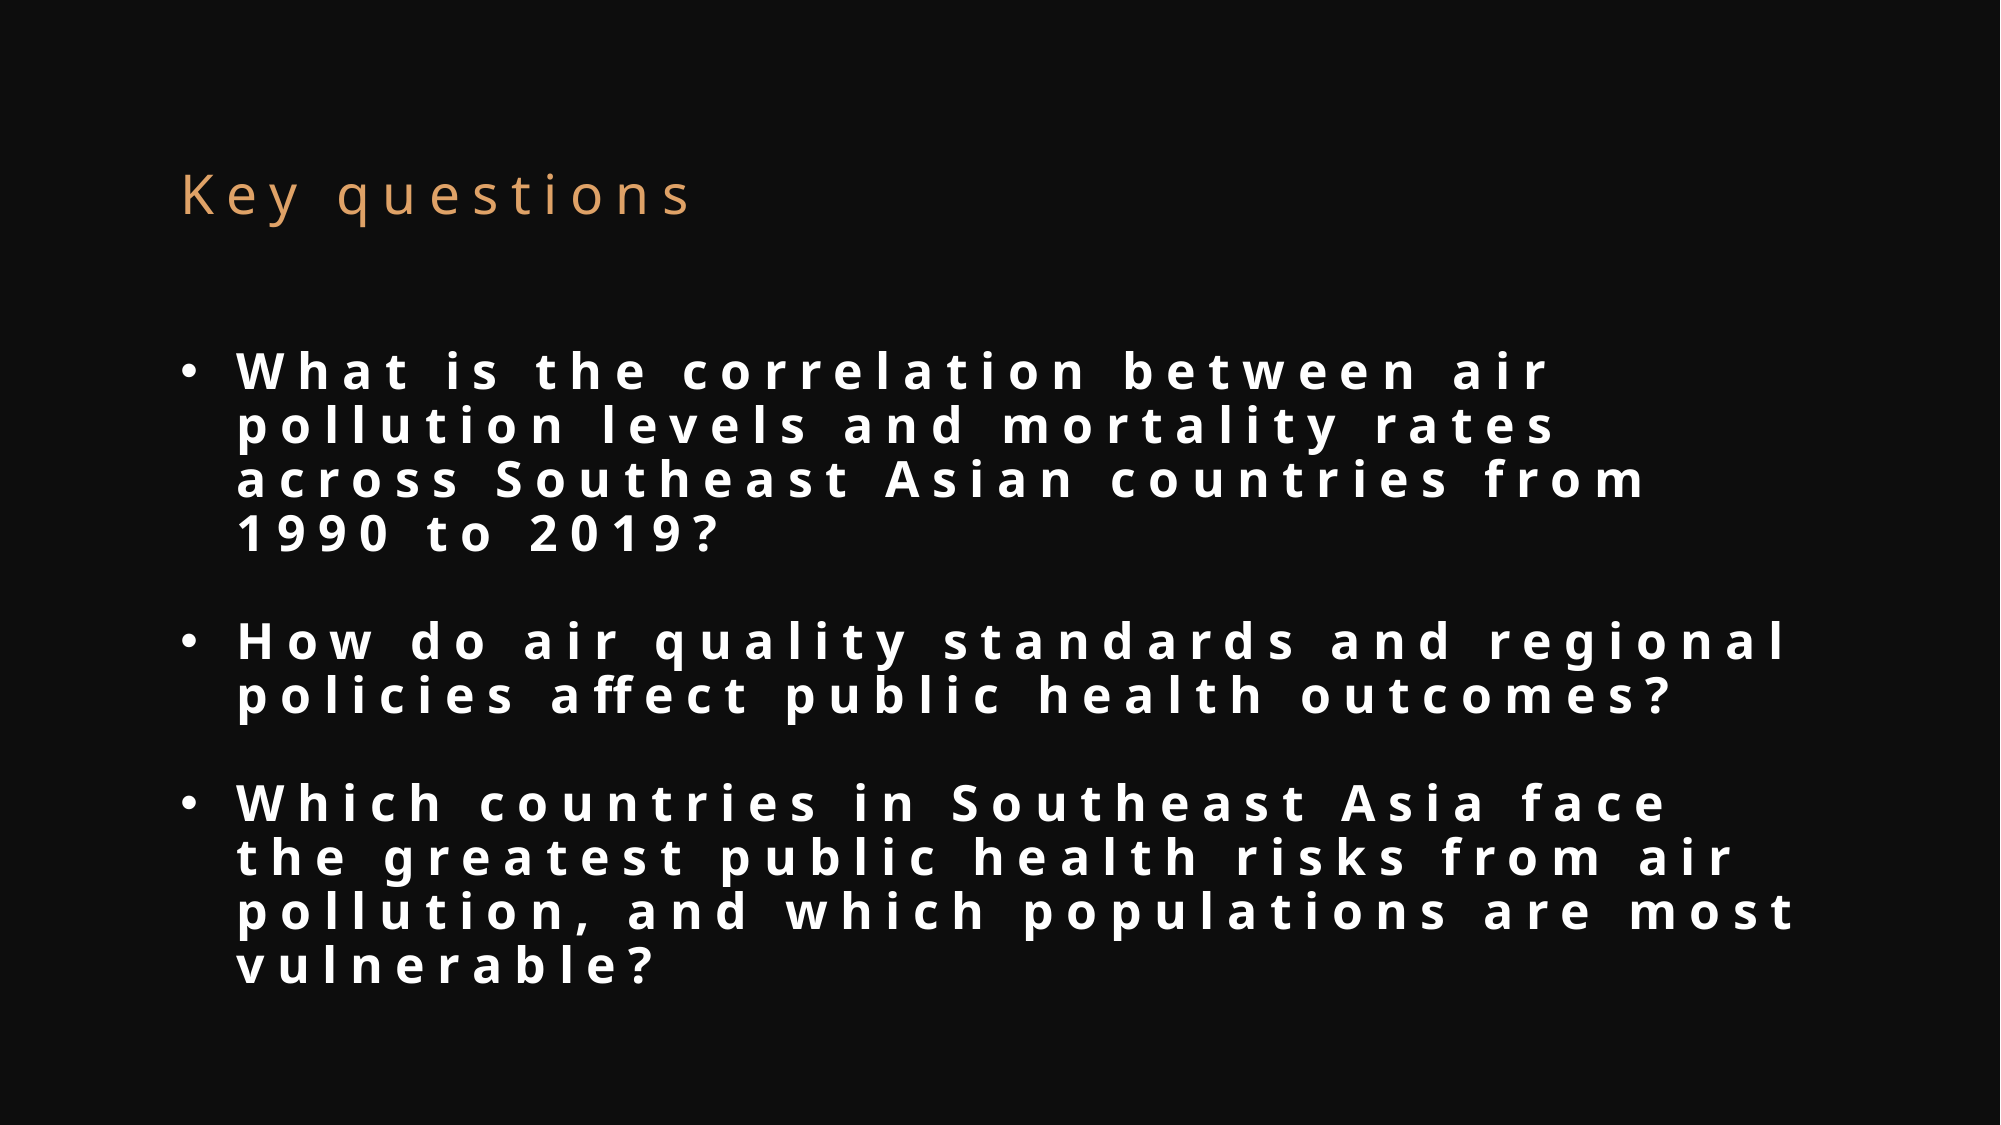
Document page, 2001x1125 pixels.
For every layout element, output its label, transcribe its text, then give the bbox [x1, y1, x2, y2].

text_box Key questions [165, 158, 906, 235]
text_box What is the correlation between air pollution levels and mortality rates across Southeast Asian countries from 1990 to 2019? How do air quality standards and regional policies affect public health outcomes? Which countries in Southeast Asia face the greatest public health risks from air pollution, and which populations are most vulnerable? [165, 316, 1835, 1025]
